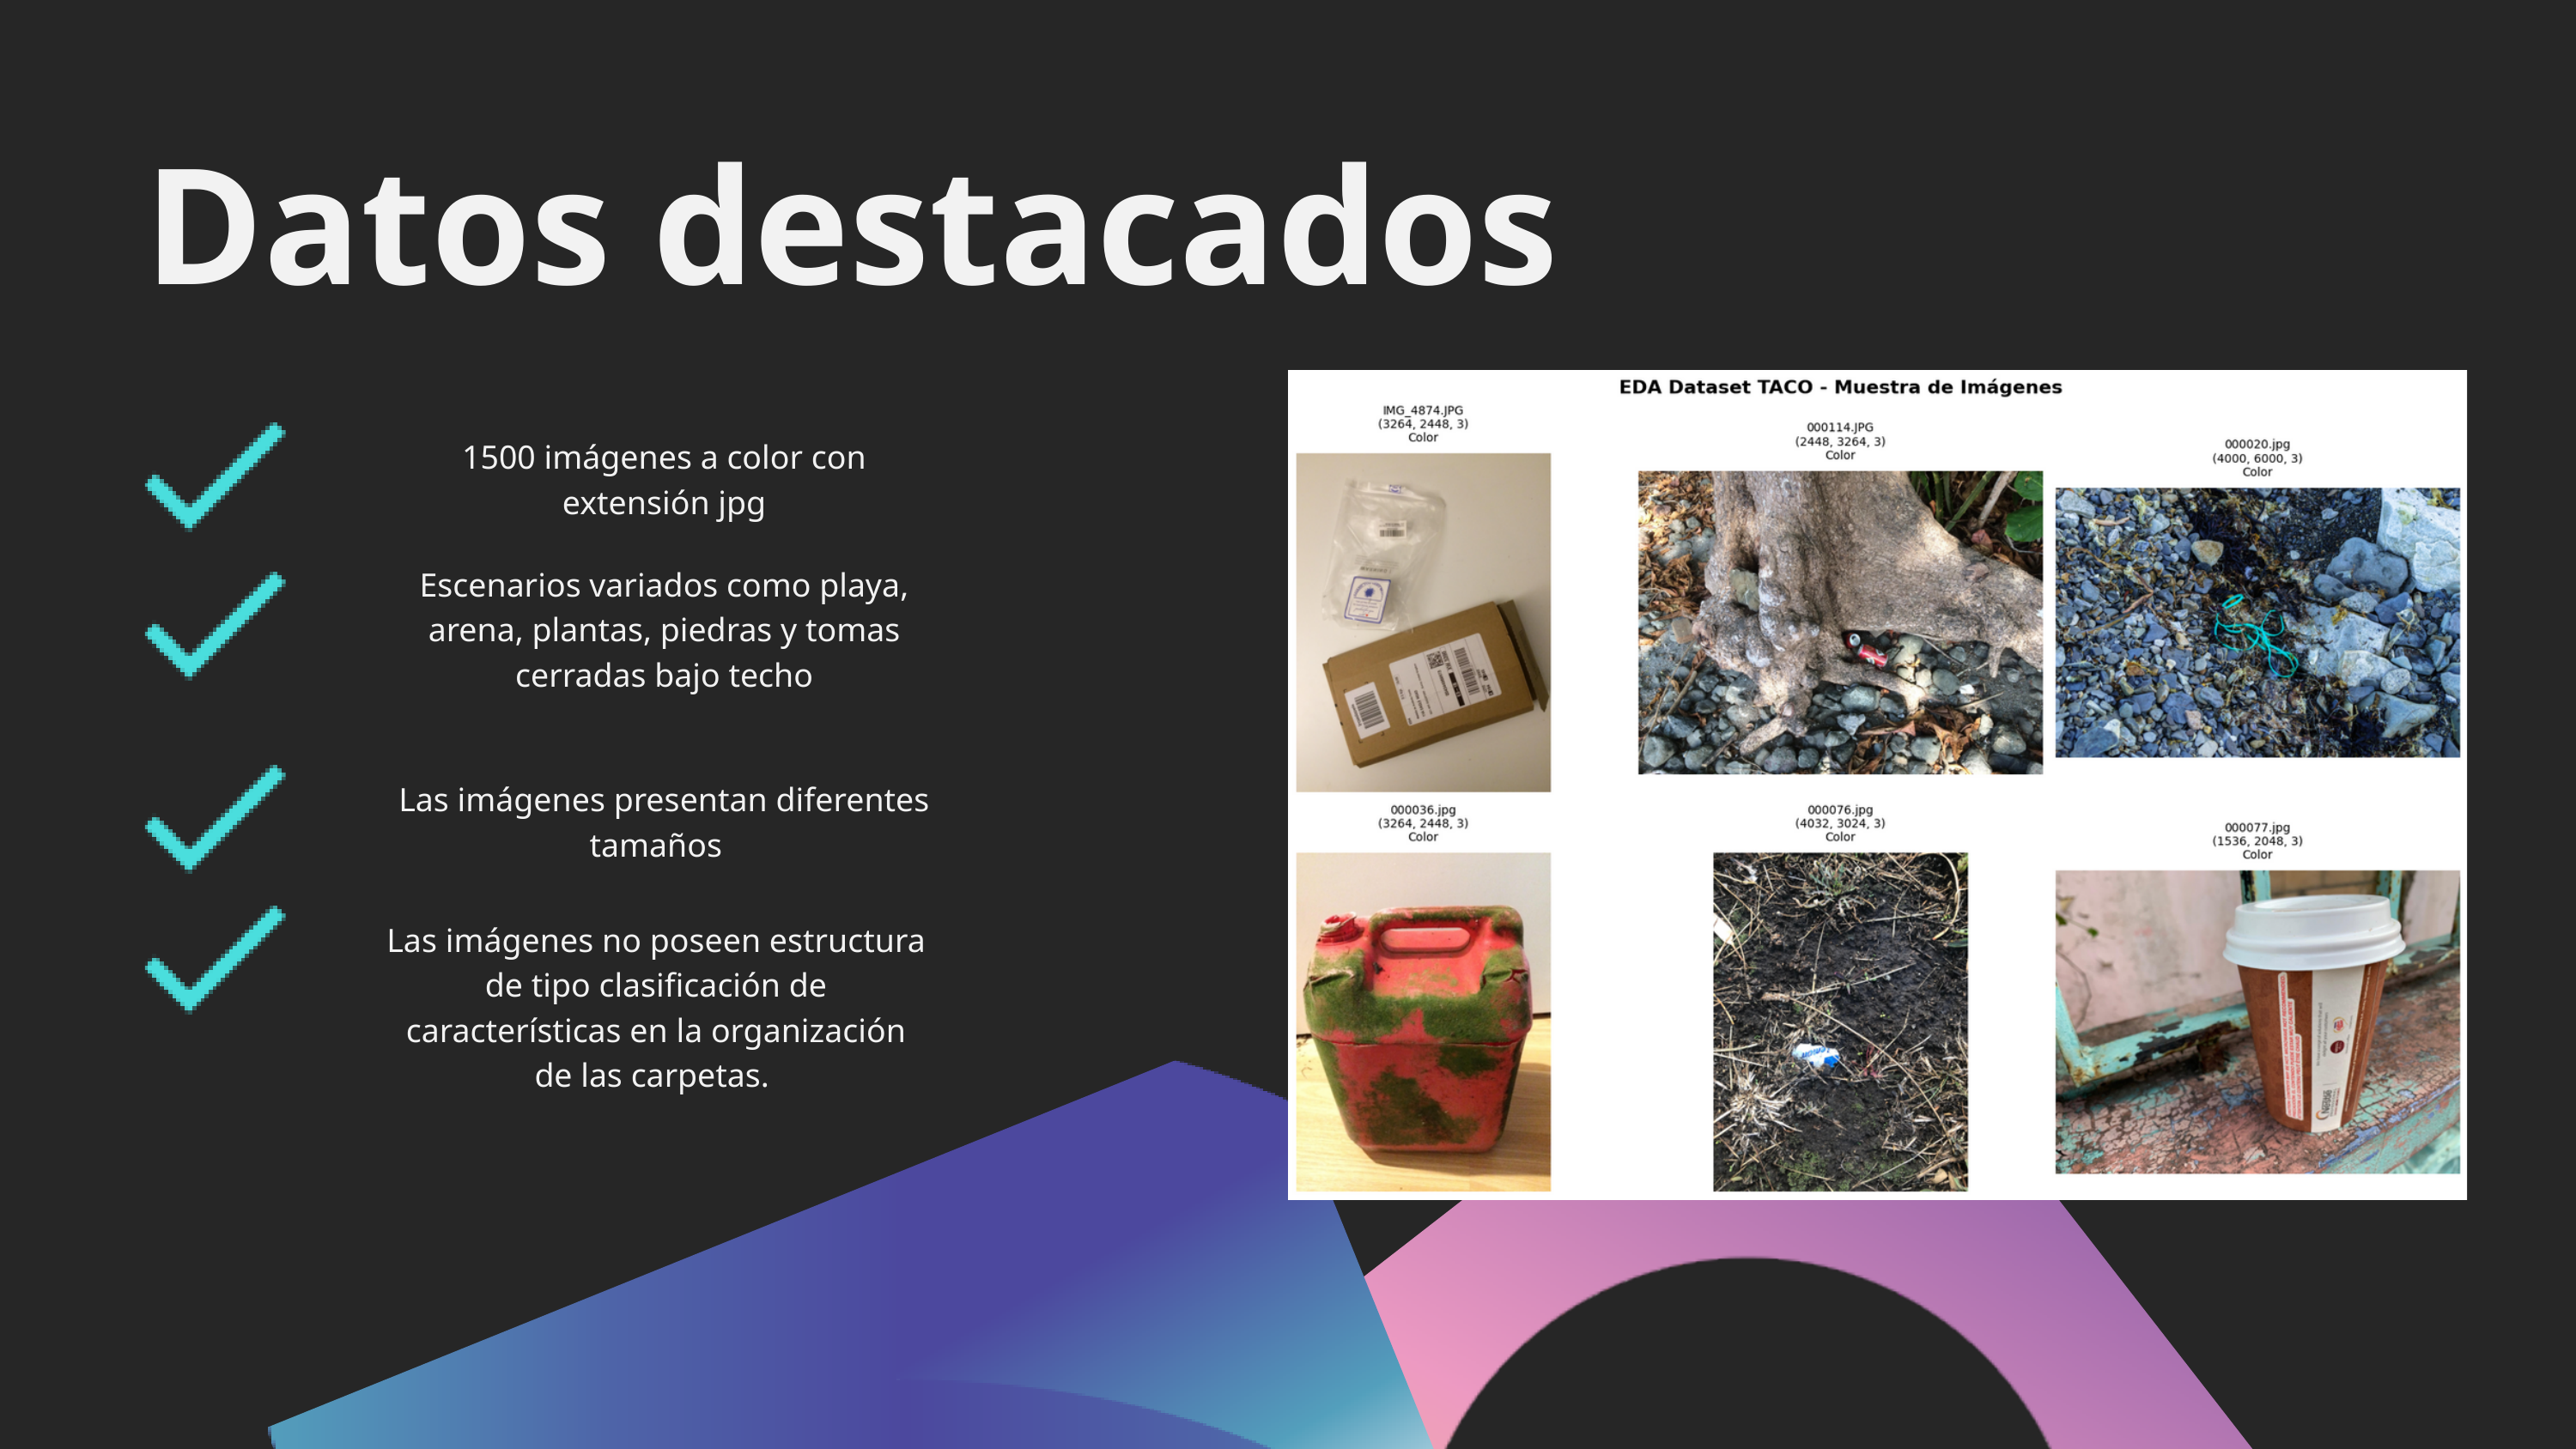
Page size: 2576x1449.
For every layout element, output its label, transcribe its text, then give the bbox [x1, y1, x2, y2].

text_box [144, 422, 286, 532]
text_box 1500 imágenes a color con extensión jpg [394, 430, 935, 521]
text_box Escenarios variados como playa, arena, plantas, piedras y tomas cerradas bajo techo [394, 558, 935, 694]
text_box [144, 572, 286, 682]
text_box [144, 765, 286, 874]
text_box Datos destacados [144, 155, 1586, 317]
text_box [1364, 1200, 2253, 1449]
text_box [144, 906, 286, 1015]
text_box Las imágenes no poseen estructura de tipo clasificación de características en la organización de las carpetas. [386, 913, 927, 1094]
text_box Las imágenes presentan diferentes tamaños [394, 773, 935, 864]
text_box [1287, 370, 2468, 1200]
text_box [264, 1025, 1434, 1449]
